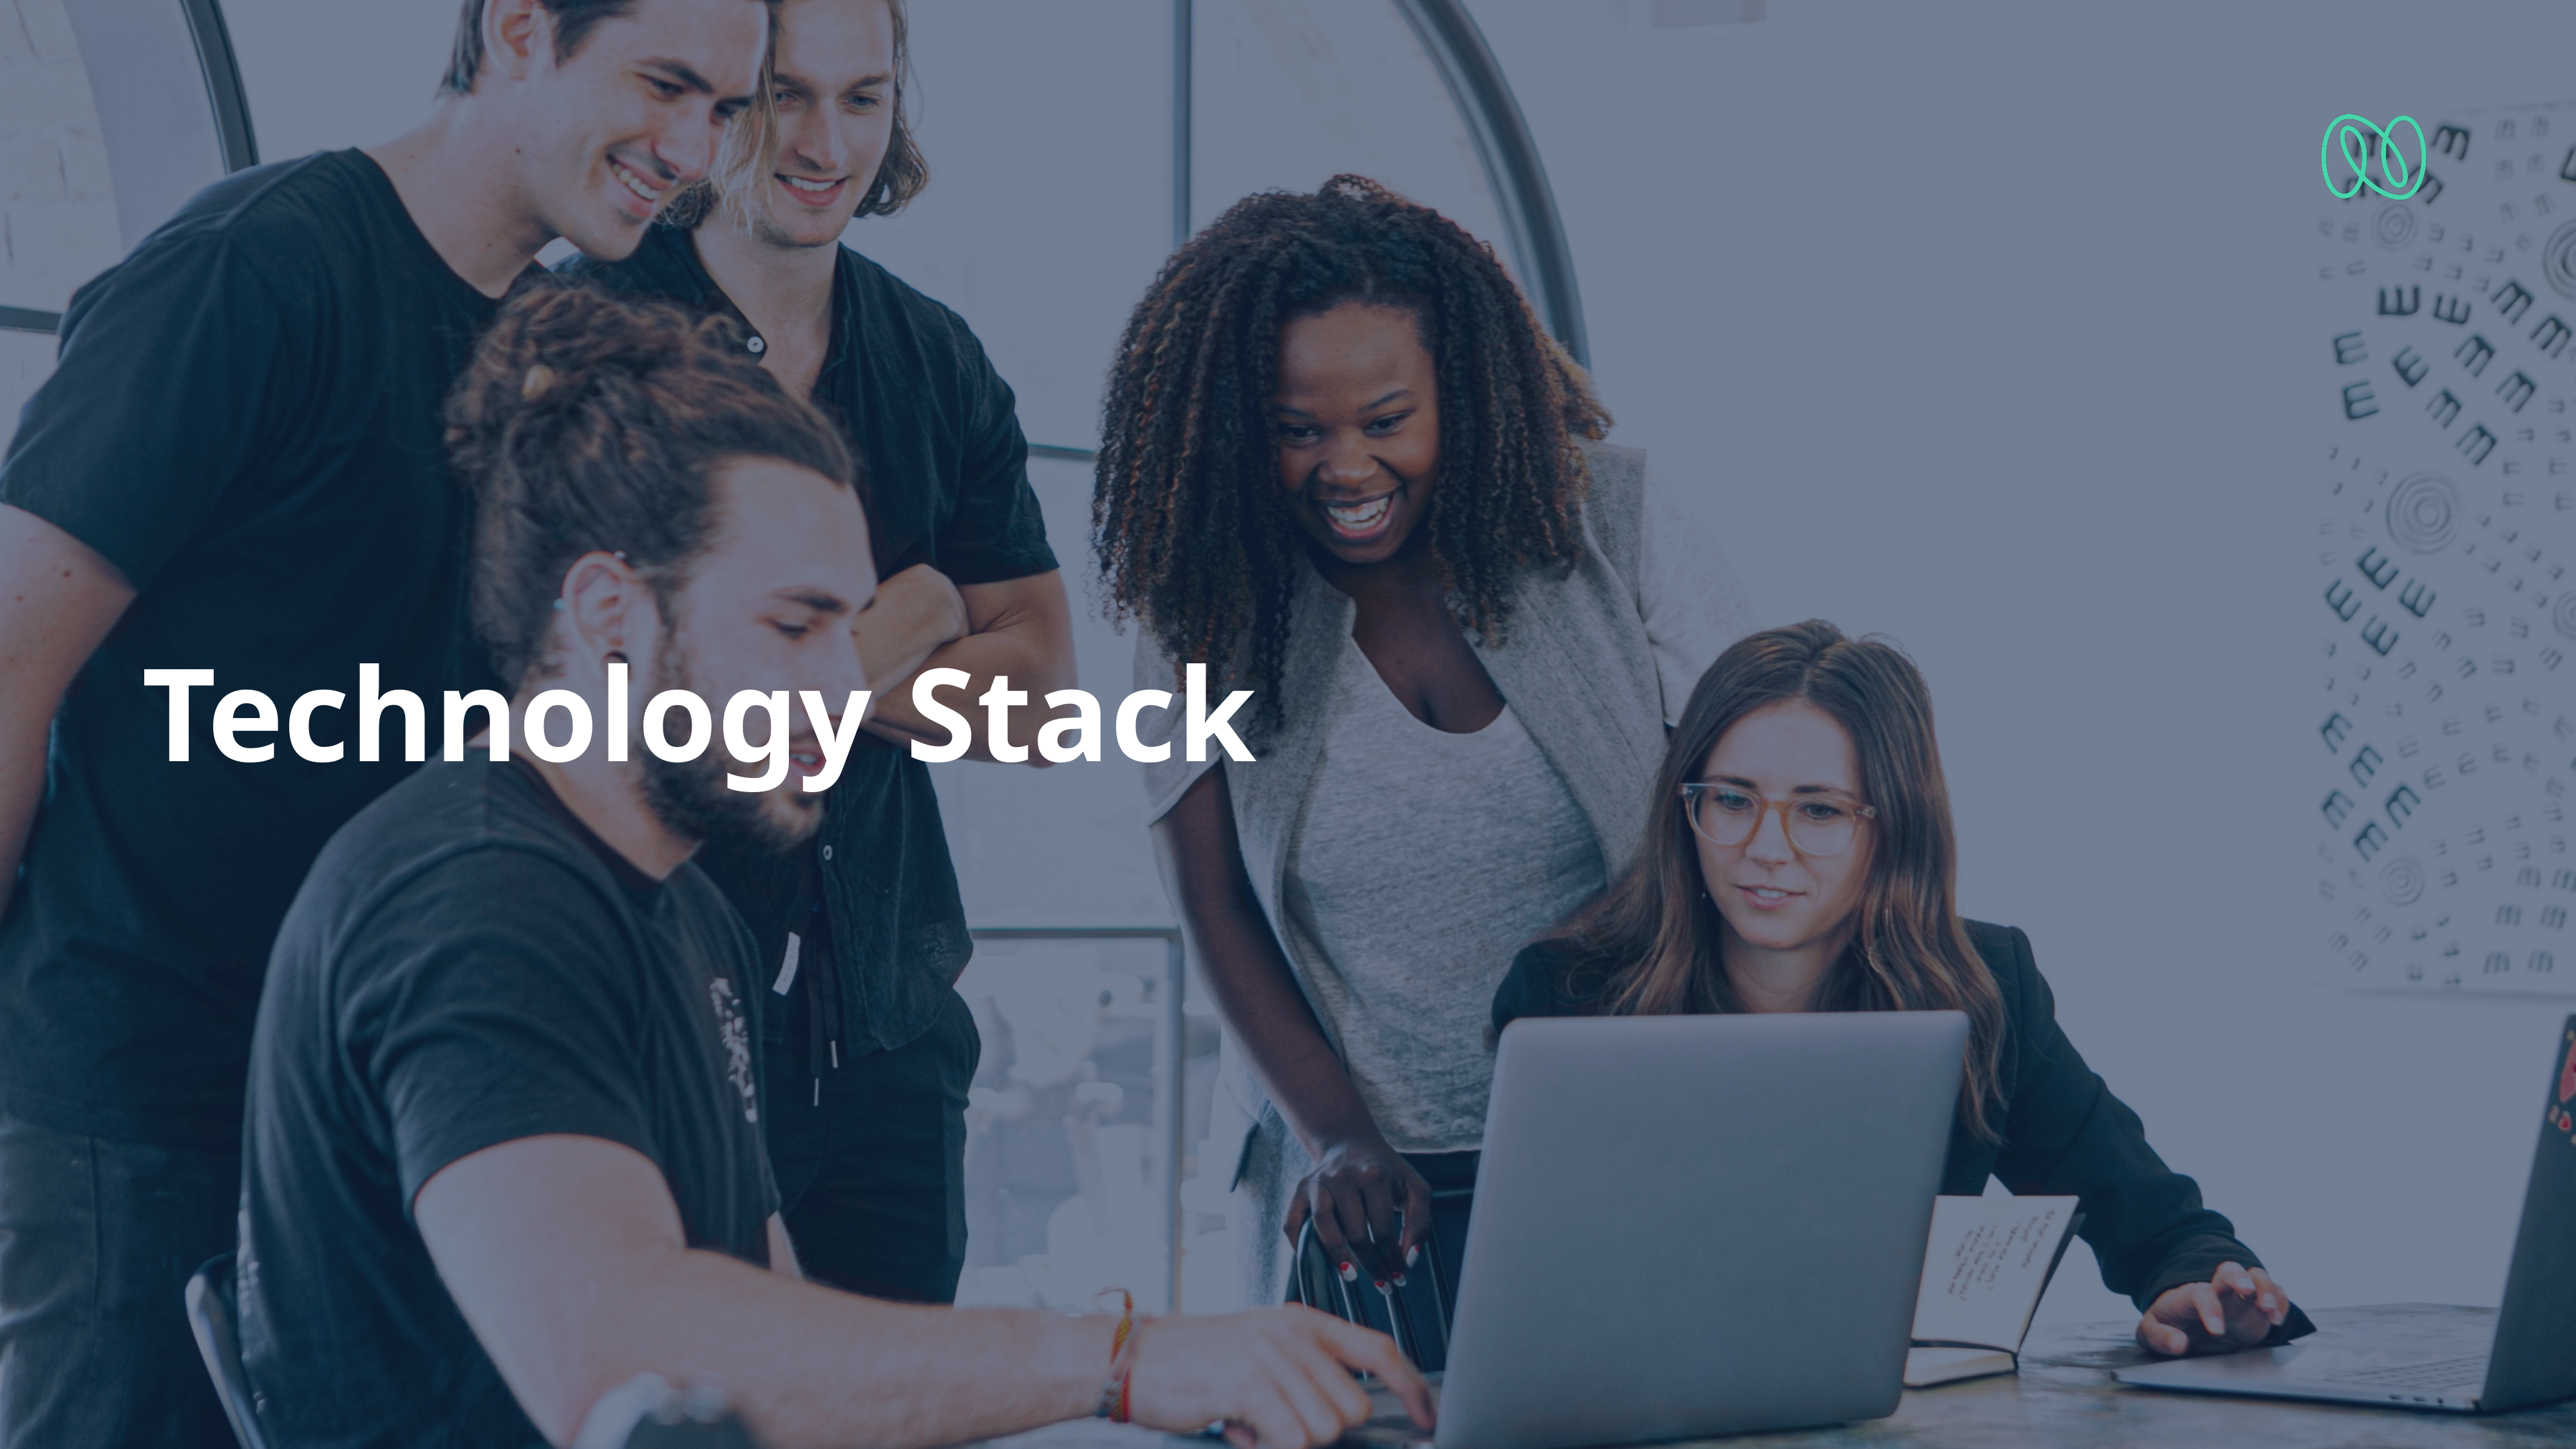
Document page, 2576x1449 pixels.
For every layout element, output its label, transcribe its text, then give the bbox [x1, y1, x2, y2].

picture [2291, 80, 2463, 232]
text_box Technology Stack [122, 652, 2391, 796]
